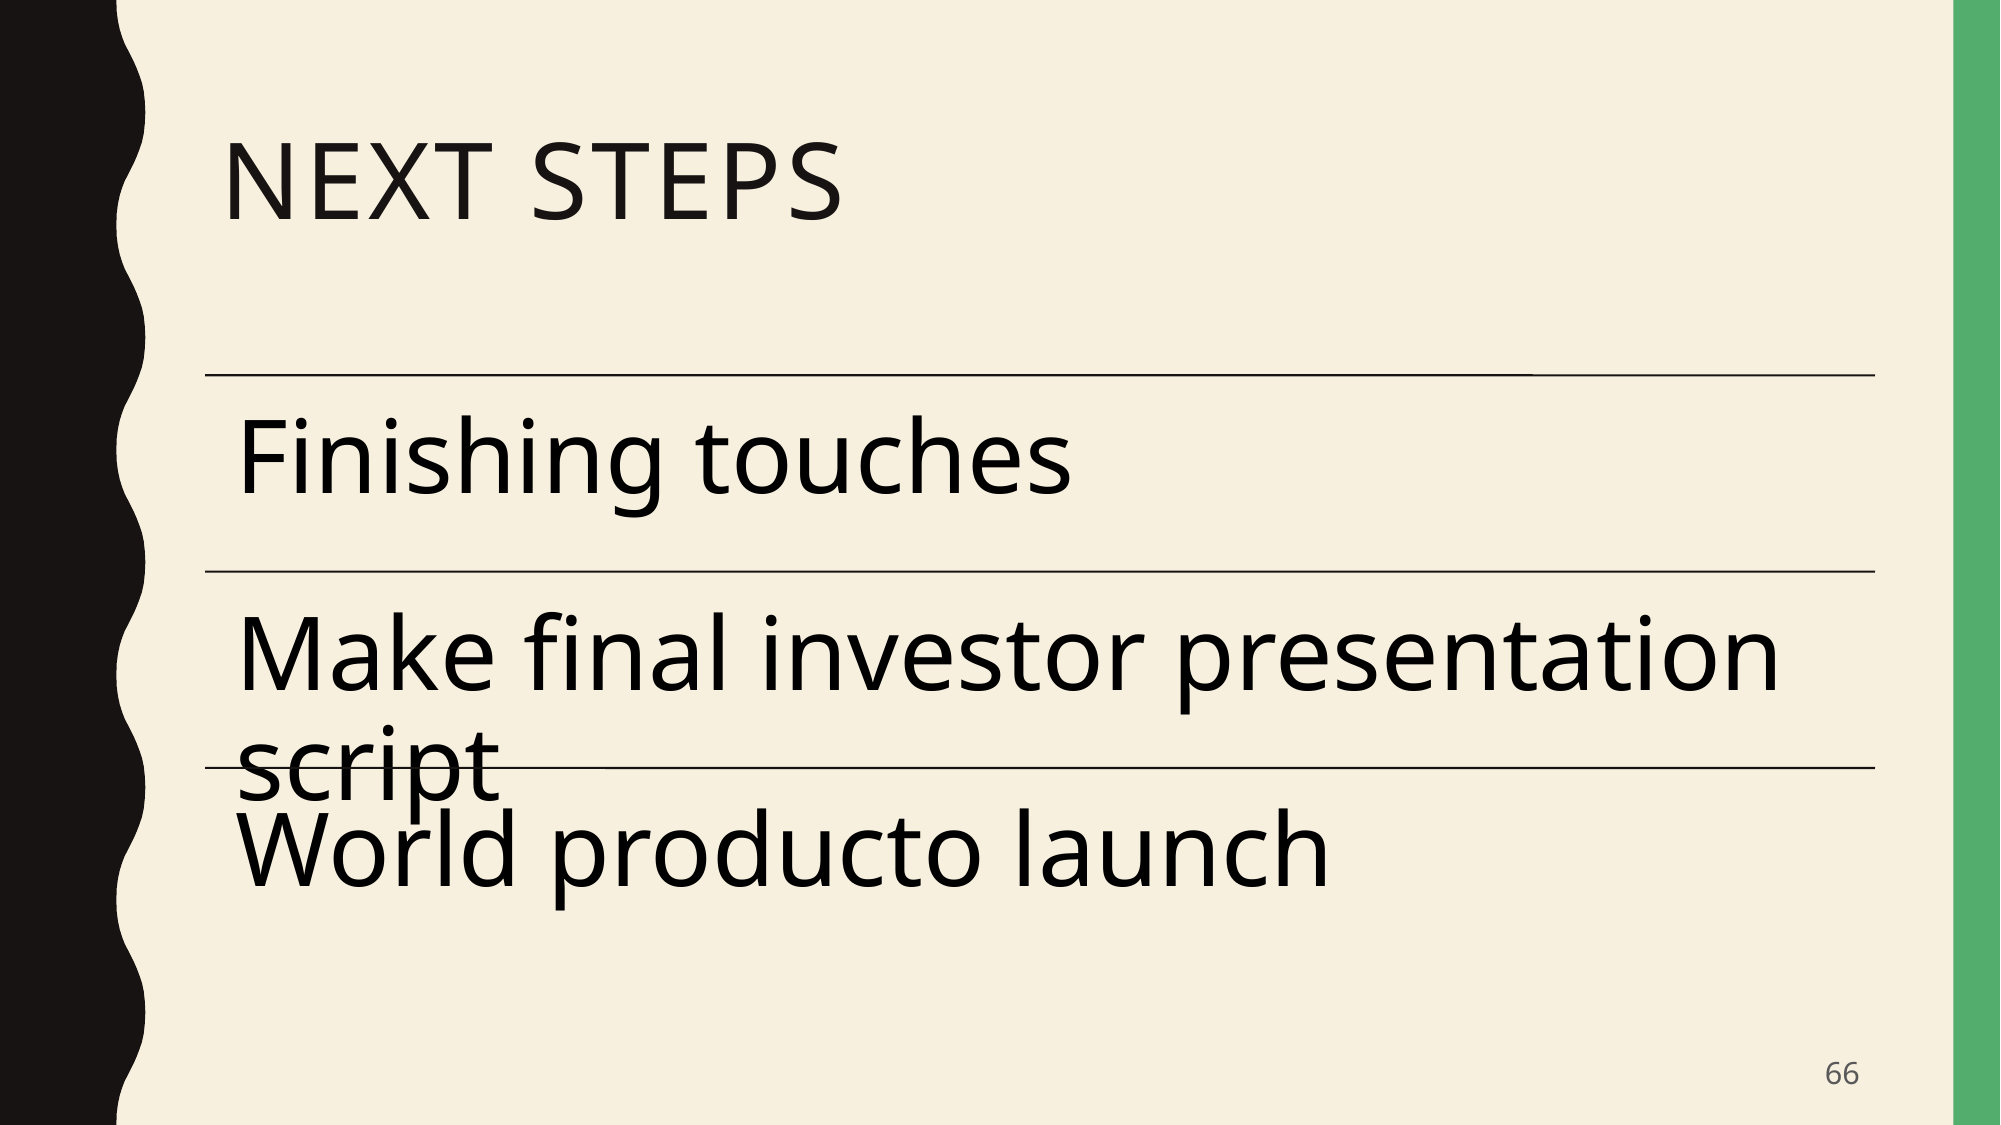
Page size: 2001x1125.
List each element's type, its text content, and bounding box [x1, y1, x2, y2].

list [205, 374, 1875, 965]
title Next steps [205, 62, 1875, 308]
slide_number 65 [1412, 1045, 1875, 1103]
